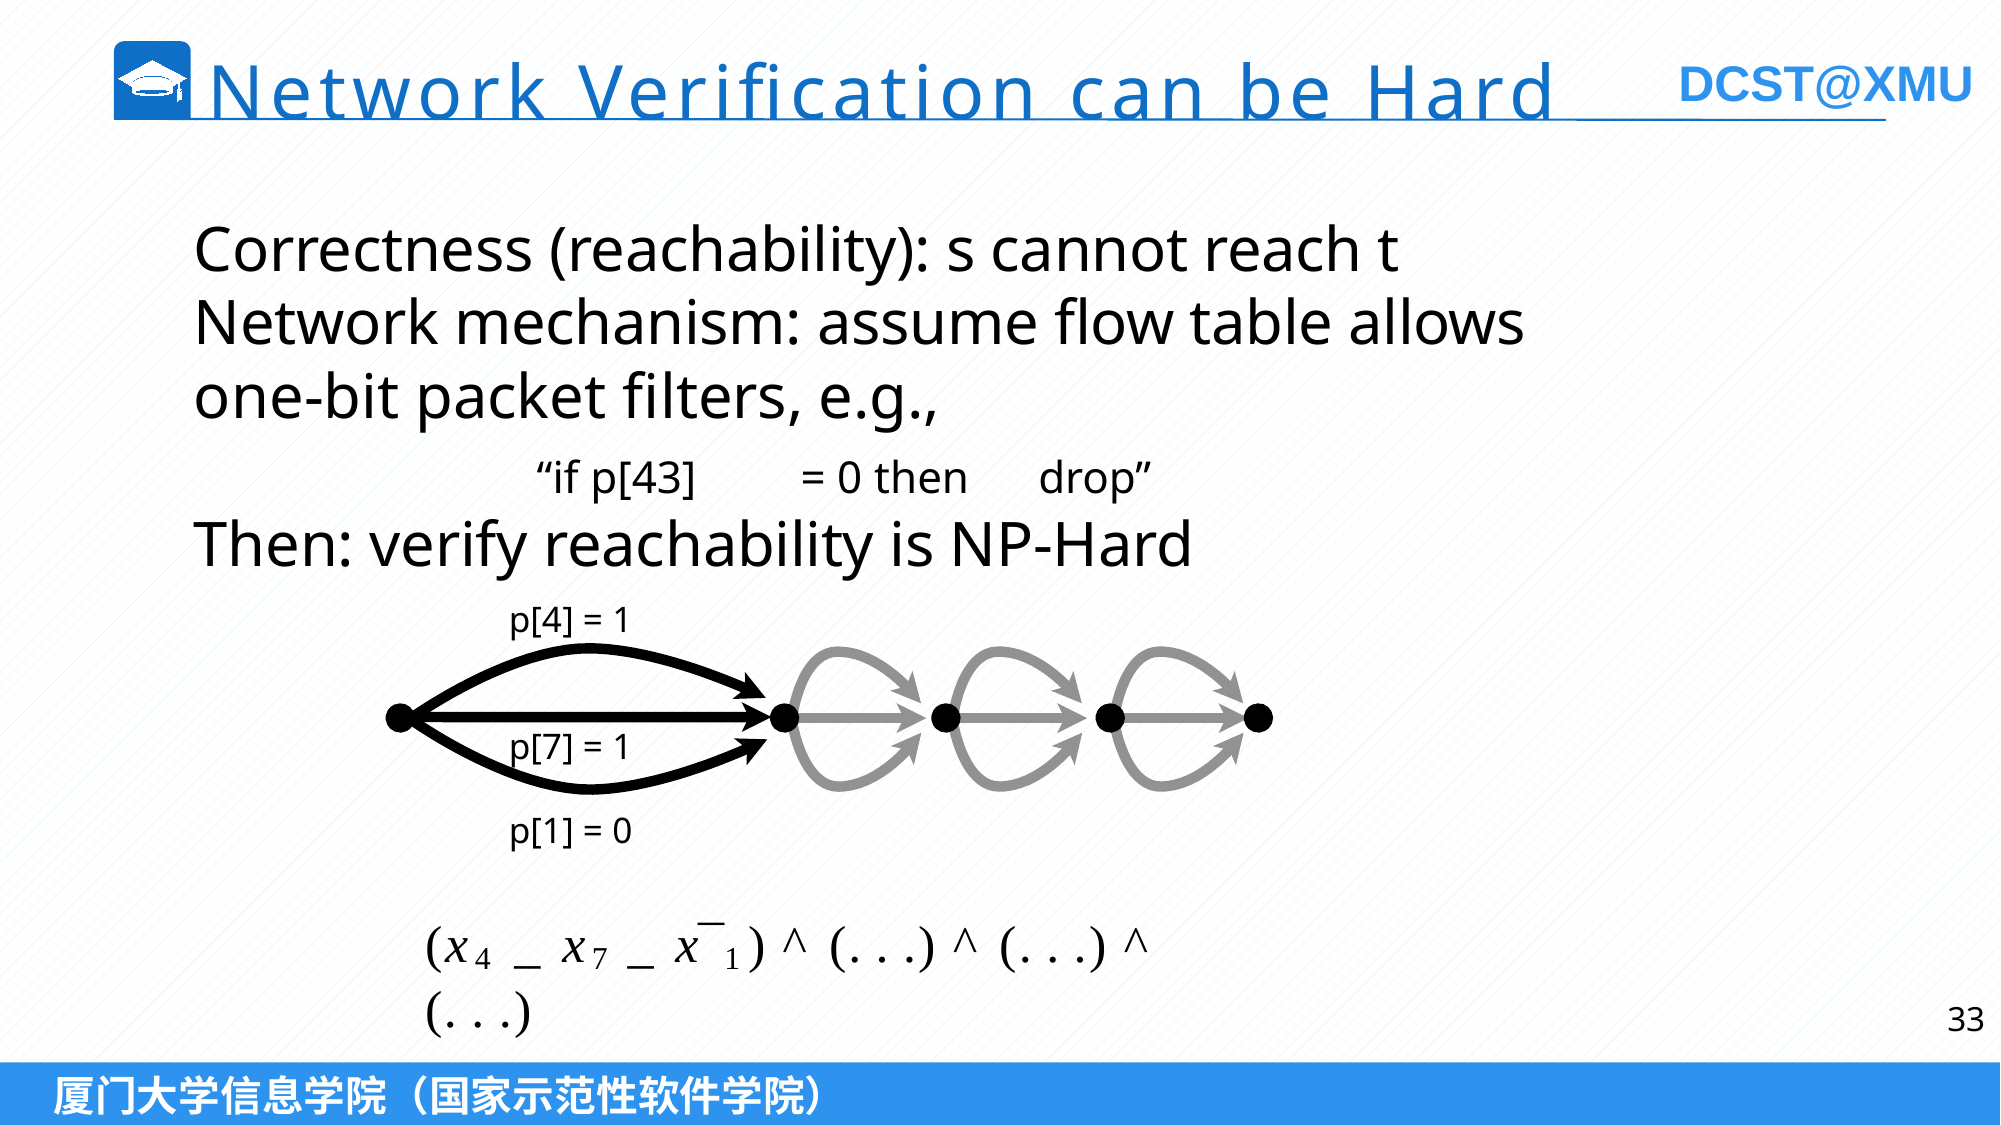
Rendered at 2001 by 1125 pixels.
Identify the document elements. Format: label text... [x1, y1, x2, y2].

text_box p[4] = 1 p[7] = 1 p[1] = 0 [437, 597, 1242, 648]
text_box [535, 449, 1172, 503]
text_box 33 [1884, 990, 2000, 1066]
text_box Correctness (reachability): s cannot reach t Network mechanism: assume flow table allows one-bit packet filters, e.g., Then: verify reachability is NP-Hard [192, 209, 1545, 579]
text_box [385, 648, 1274, 790]
list Network Verification can be Hard [192, 36, 1687, 210]
text_box (x4 _ x7 _ x¯1) ^ (. . .) ^ (. . .) ^ (. . .) [423, 907, 1228, 1039]
text_box p[4] = 1 p[7] = 1 p[1] = 0 [437, 790, 1242, 851]
